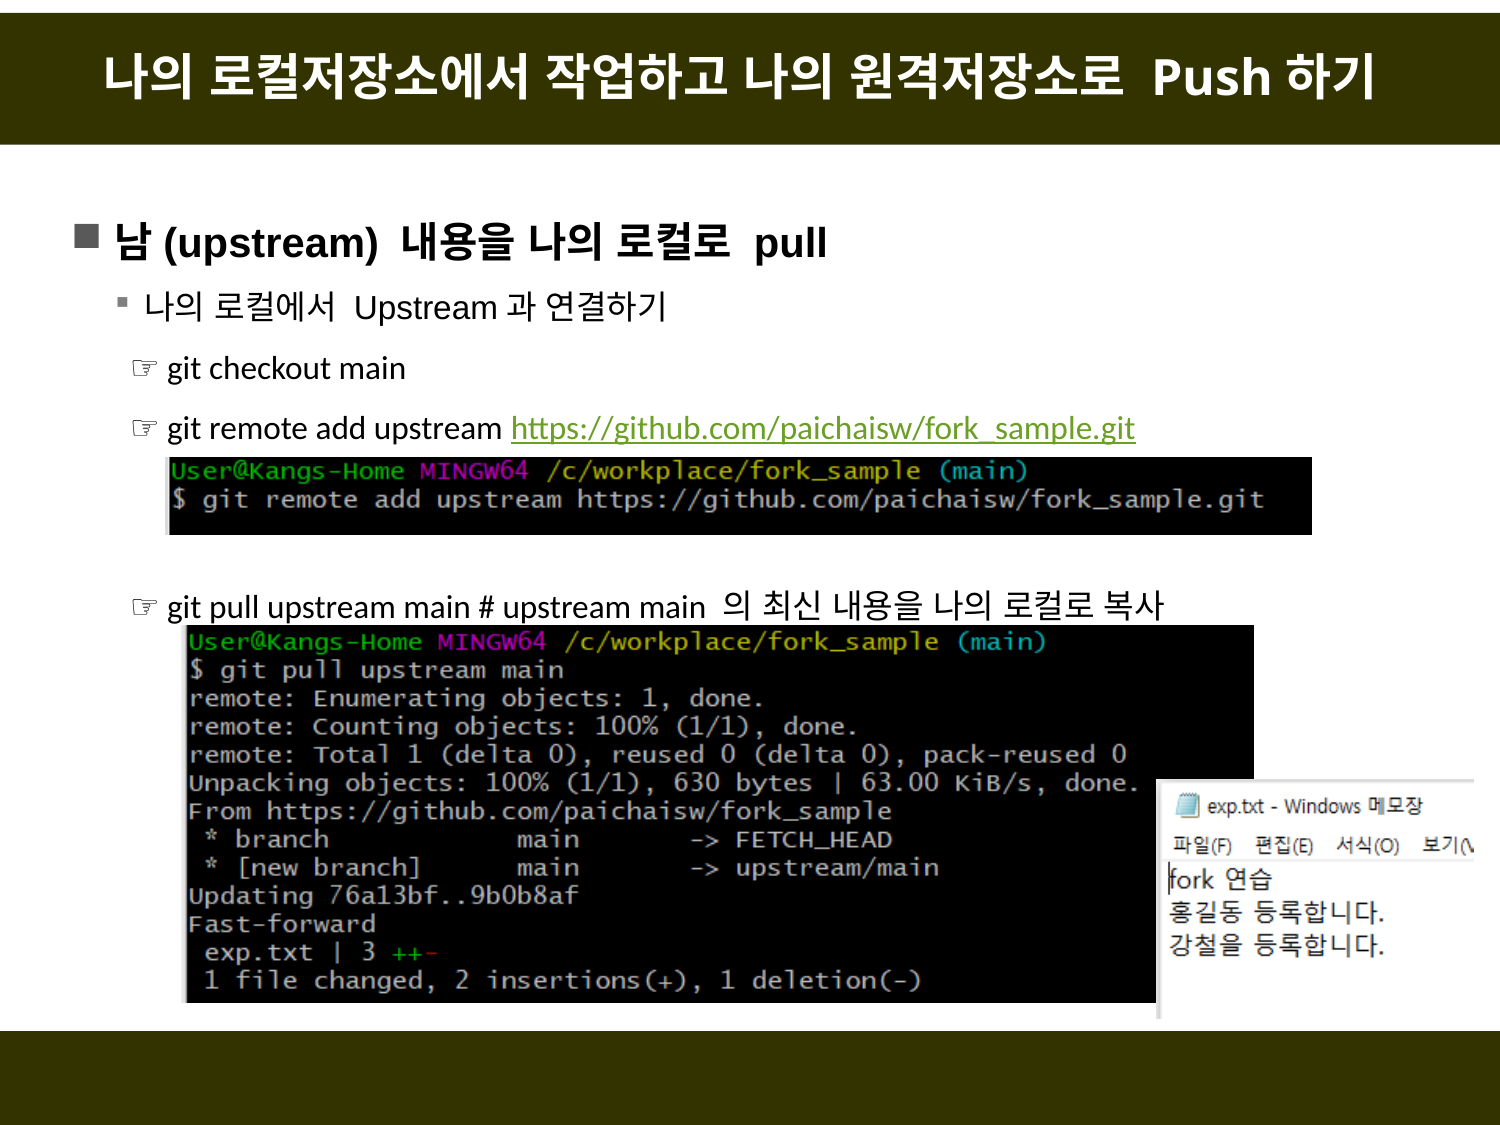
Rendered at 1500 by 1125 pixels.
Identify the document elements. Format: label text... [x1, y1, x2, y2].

text_box 남(upstream) 내용을 나의 로컬로 pull 나의 로컬에서 Upstream과 연결하기 ☞ git checkout main ☞ git remote add upstream https://github.com/paichaisw/fork_sample.git ☞ git pull upstream main # upstream main 의 최신 내용을 나의 로컬로 복사 [56, 183, 1474, 566]
title 나의 로컬저장소에서 작업하고 나의 원격저장소로 Push하기 [88, 31, 1441, 126]
picture [165, 457, 1312, 535]
picture [181, 625, 1474, 1019]
